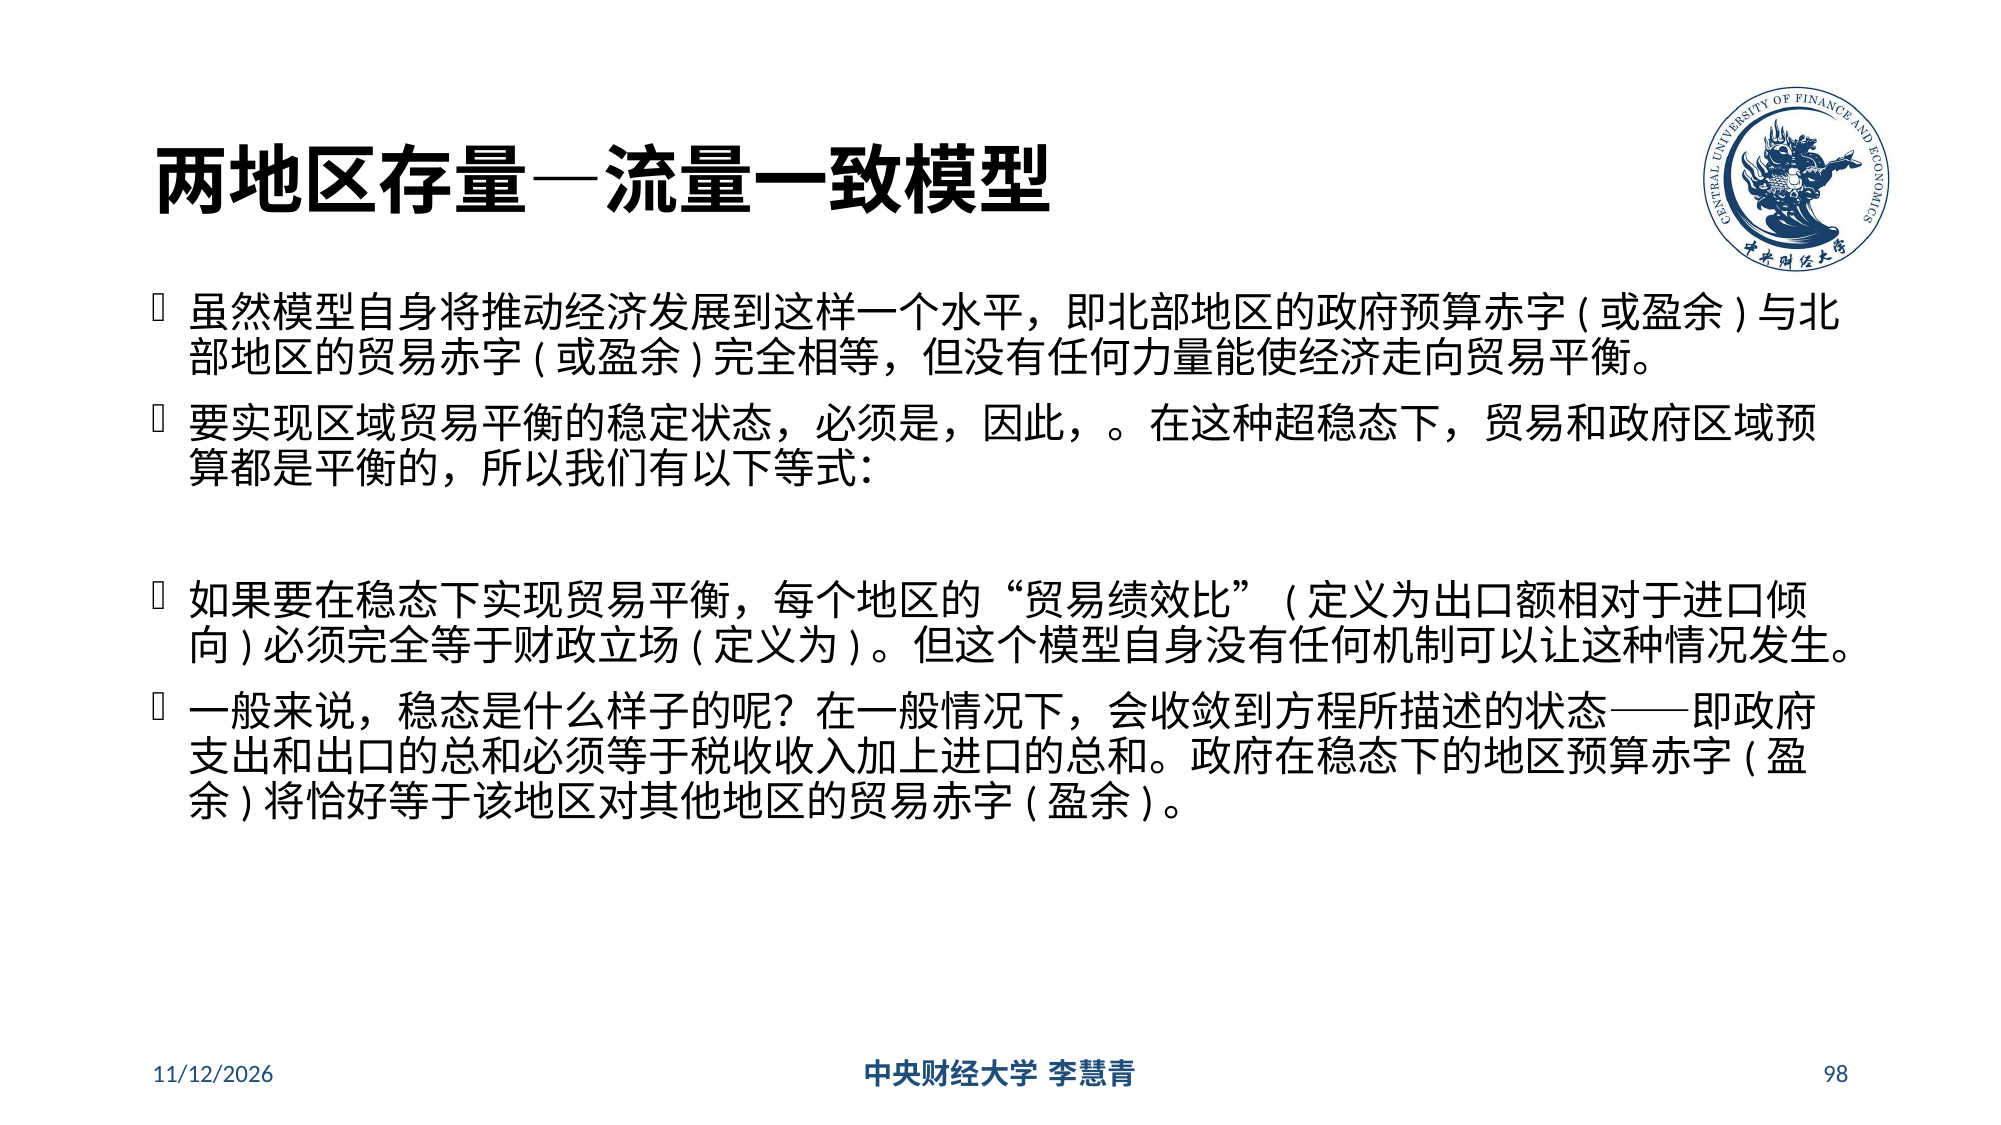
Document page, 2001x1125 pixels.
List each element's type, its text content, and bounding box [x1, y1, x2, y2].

footer 中央财经大学 李慧青 [662, 1042, 1338, 1103]
picture [1693, 296, 1713, 305]
picture [1615, 302, 1623, 307]
picture [1815, 293, 1822, 307]
picture [1768, 293, 1811, 307]
picture [1615, 293, 1622, 299]
picture [1625, 293, 1701, 307]
picture [1654, 297, 1676, 307]
picture [1615, 52, 1980, 307]
picture [1652, 303, 1662, 307]
slide_number 98 [1413, 1042, 1864, 1103]
picture [1705, 293, 1768, 307]
title 两地区存量—流量一致模型 [138, 74, 1864, 293]
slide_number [137, 1042, 588, 1103]
